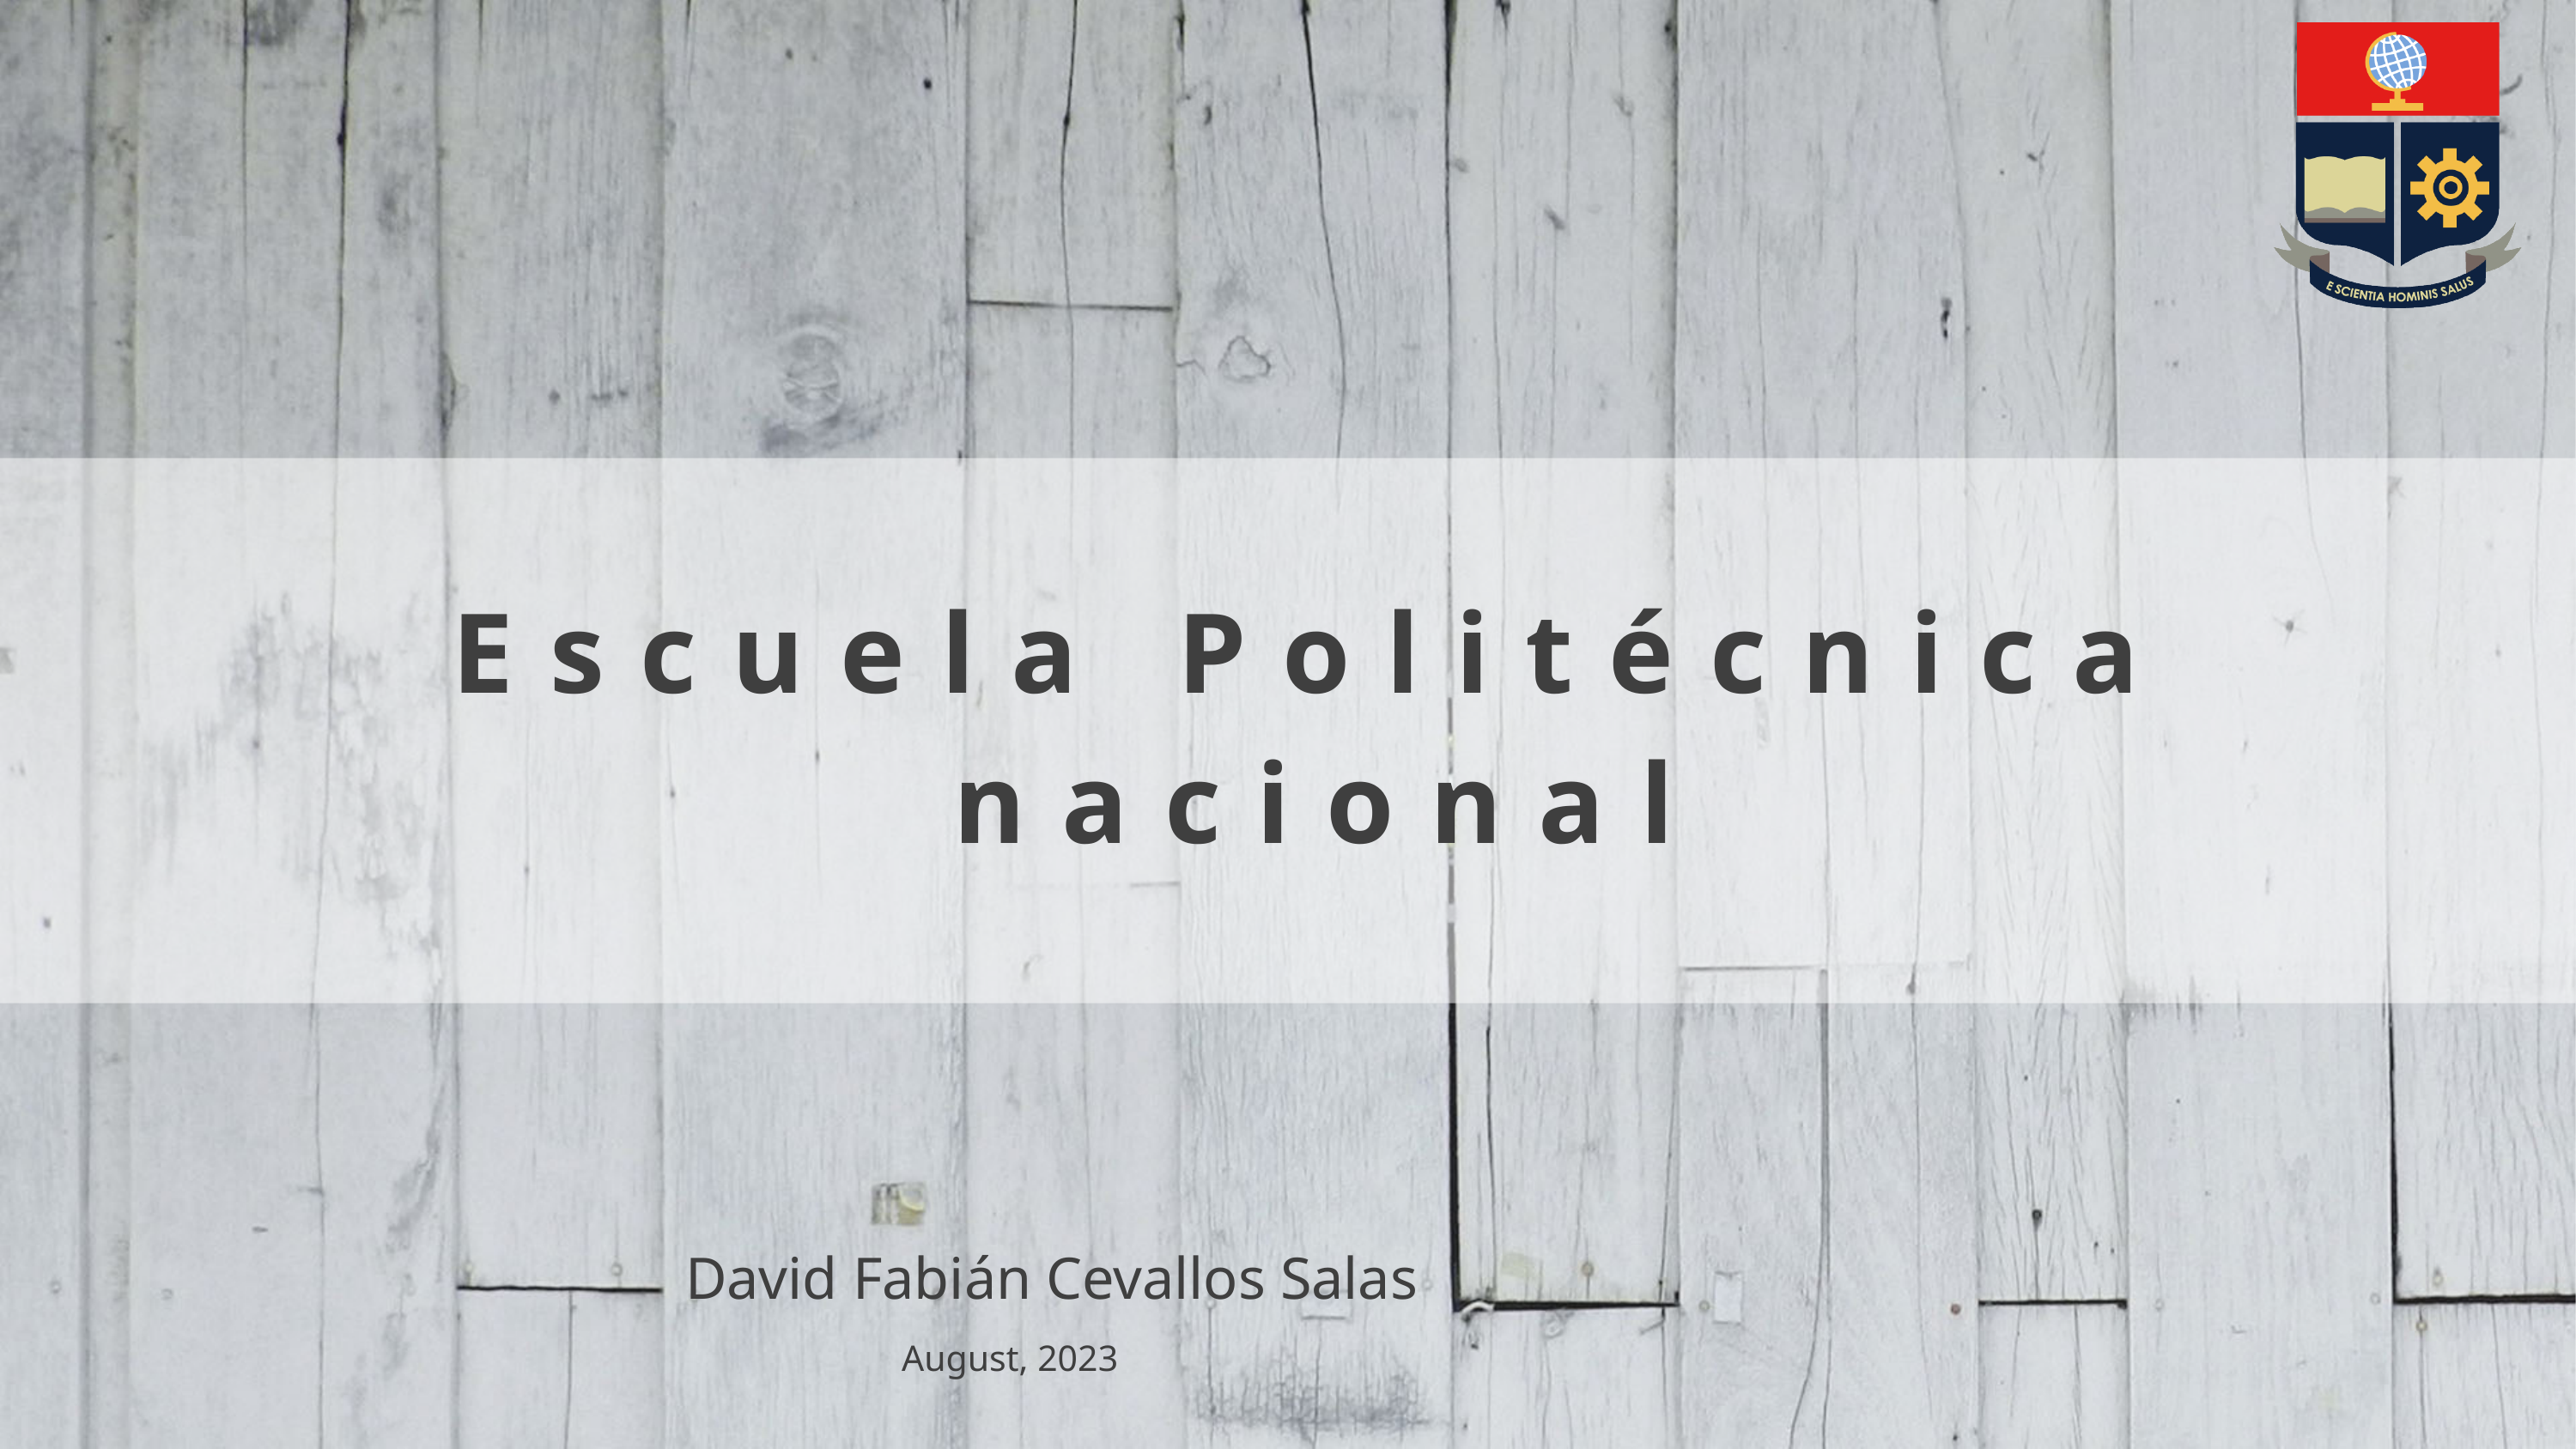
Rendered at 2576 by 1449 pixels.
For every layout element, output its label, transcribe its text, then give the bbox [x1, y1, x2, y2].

picture [0, 0, 2576, 458]
list August, 2023 [878, 1310, 1142, 1393]
title Escuela Politécnica nacional [155, 566, 2474, 882]
picture [0, 1003, 2576, 1449]
list David Fabián Cevallos Salas [661, 1208, 1443, 1328]
